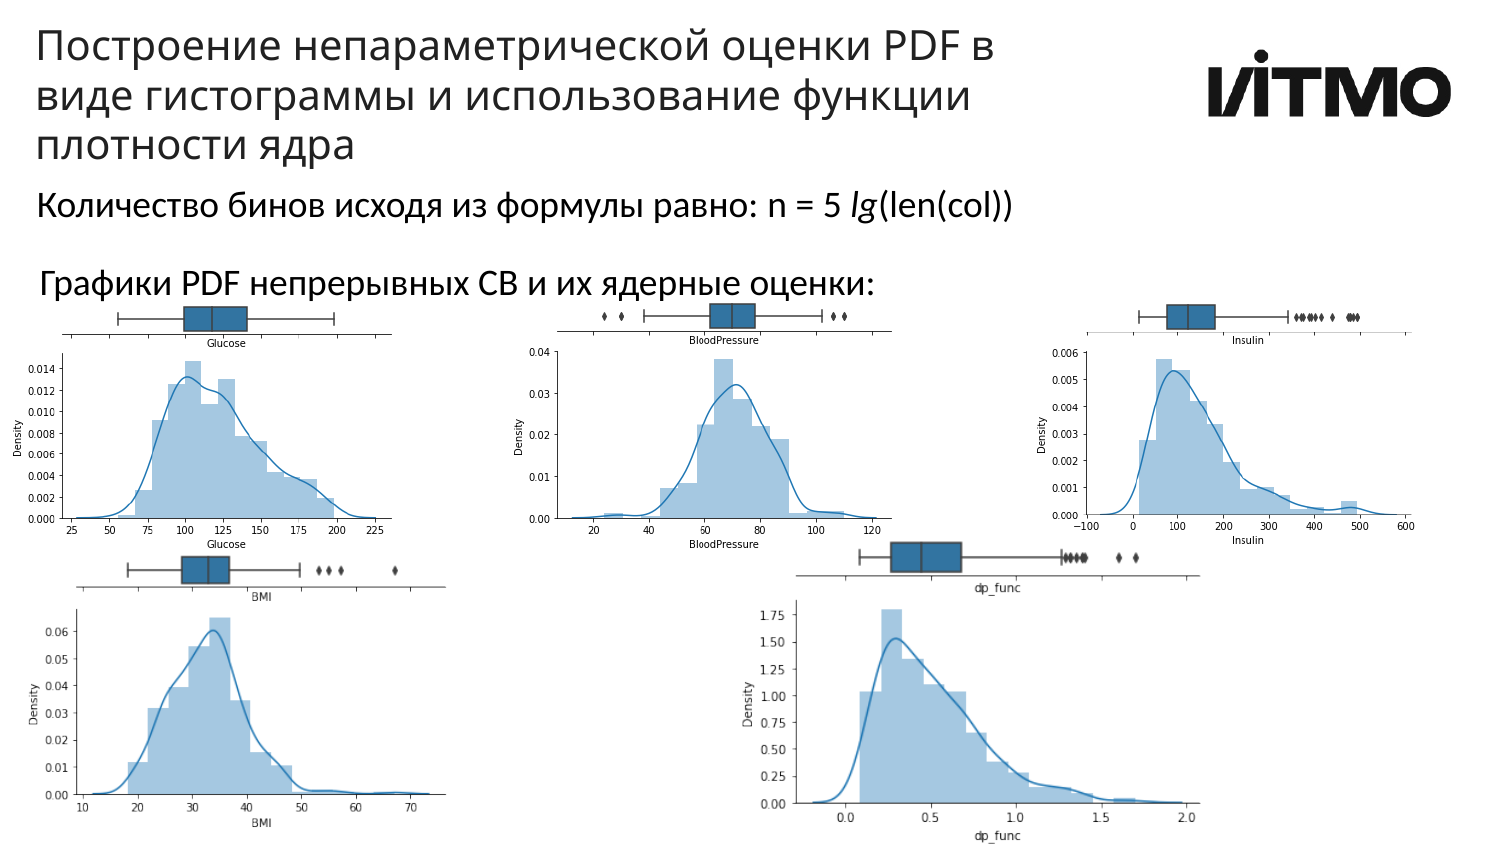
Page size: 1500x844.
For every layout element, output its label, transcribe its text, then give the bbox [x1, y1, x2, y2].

text_box Количество бинов исходя из формулы равно: n = 5 lg(len(col)) [22, 172, 1029, 233]
picture [0, 0, 1500, 844]
text_box Графики PDF непрерывных СВ и их ядерные оценки: [25, 251, 892, 311]
title Построение непараметрической оценки PDF в виде гистограммы и использование функции плотности ядра [20, 41, 1089, 145]
